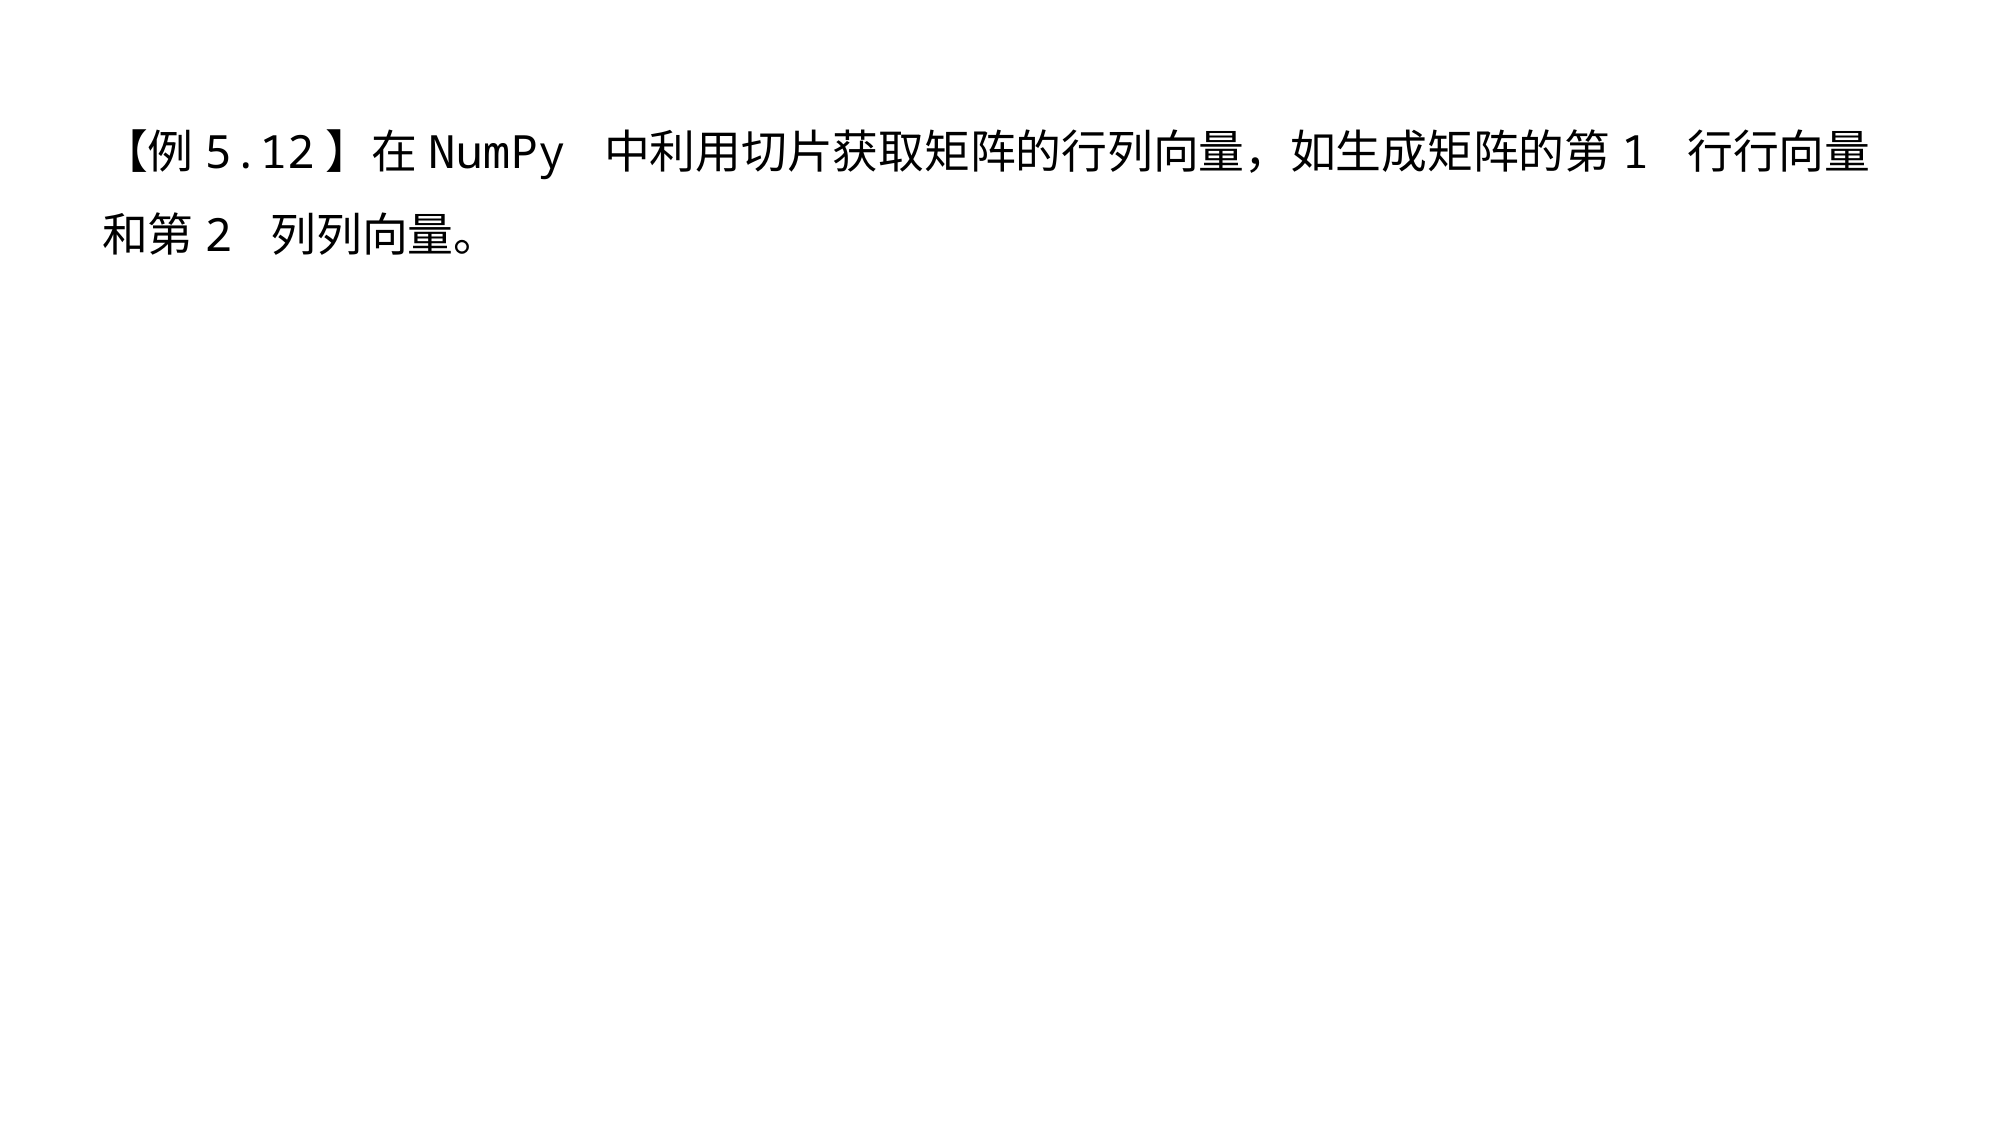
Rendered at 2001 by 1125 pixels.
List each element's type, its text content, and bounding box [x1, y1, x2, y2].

text_box 【例5.12】在NumPy 中利用切片获取矩阵的行列向量，如生成矩阵的第1 行行向量和第2 列列向量。 [87, 88, 1913, 268]
